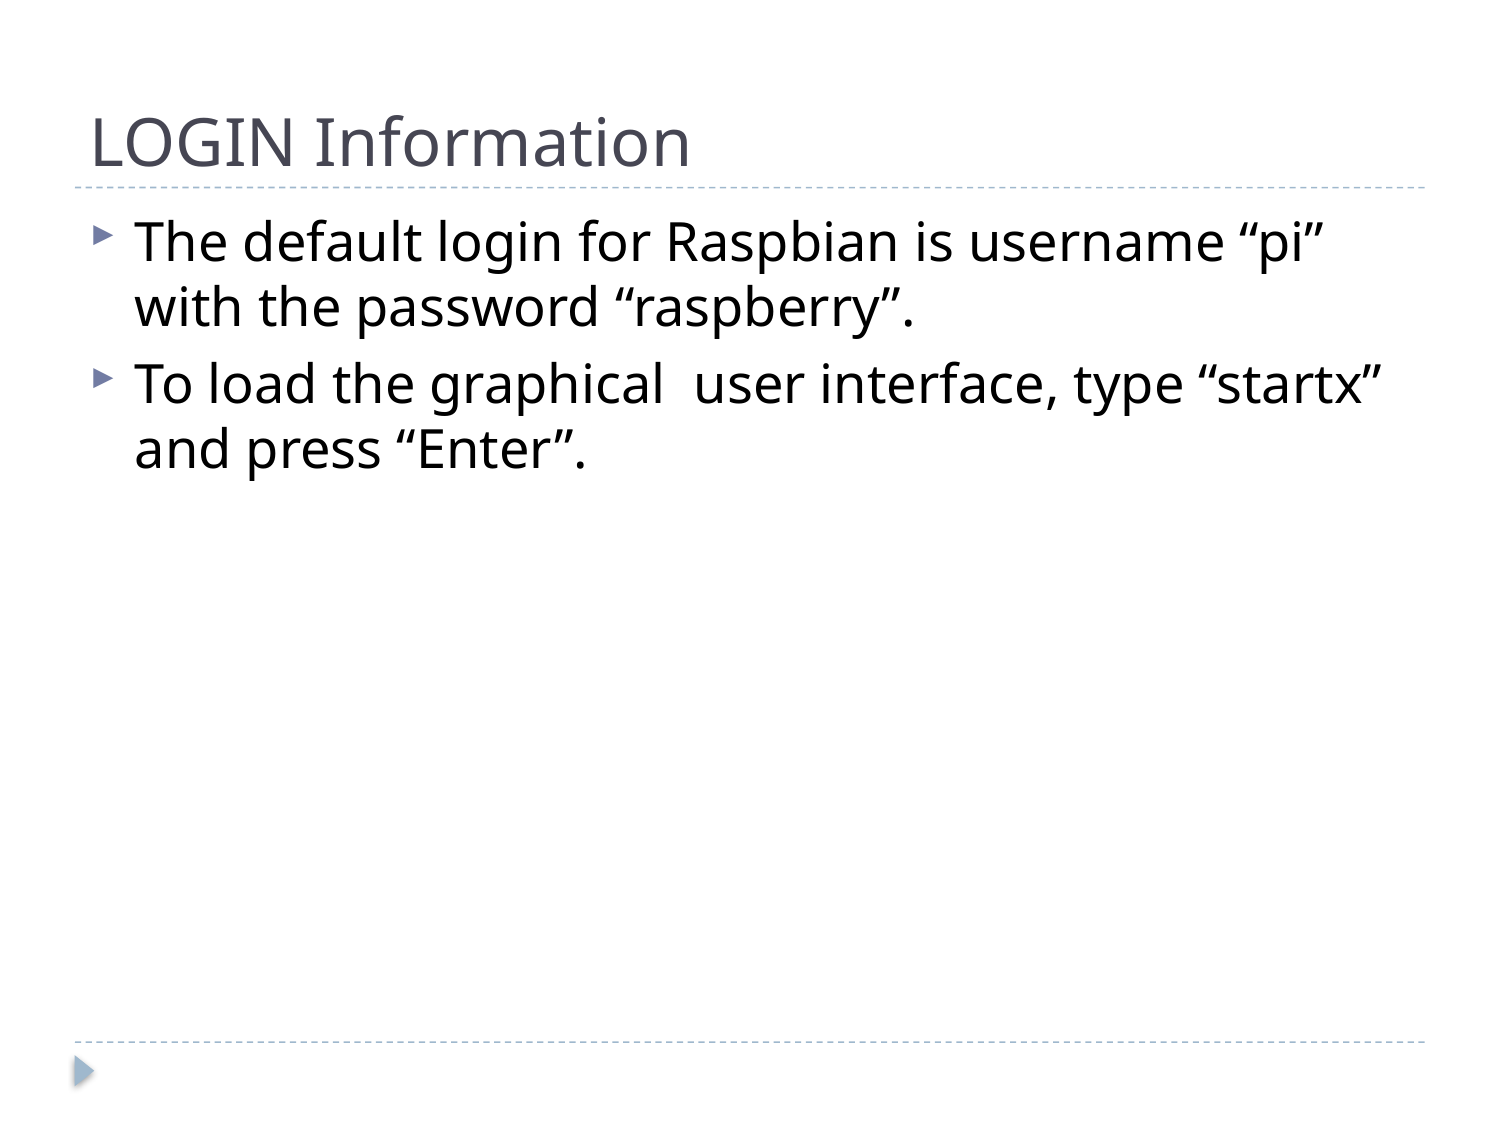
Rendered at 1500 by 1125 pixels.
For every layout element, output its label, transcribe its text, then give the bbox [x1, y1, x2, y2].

list The default login for Raspbian is username “pi” with the password “raspberry”. To load the graphical user interface, type “startx” and press “Enter”. [75, 200, 1425, 1010]
title LOGIN Information [75, 24, 1425, 188]
